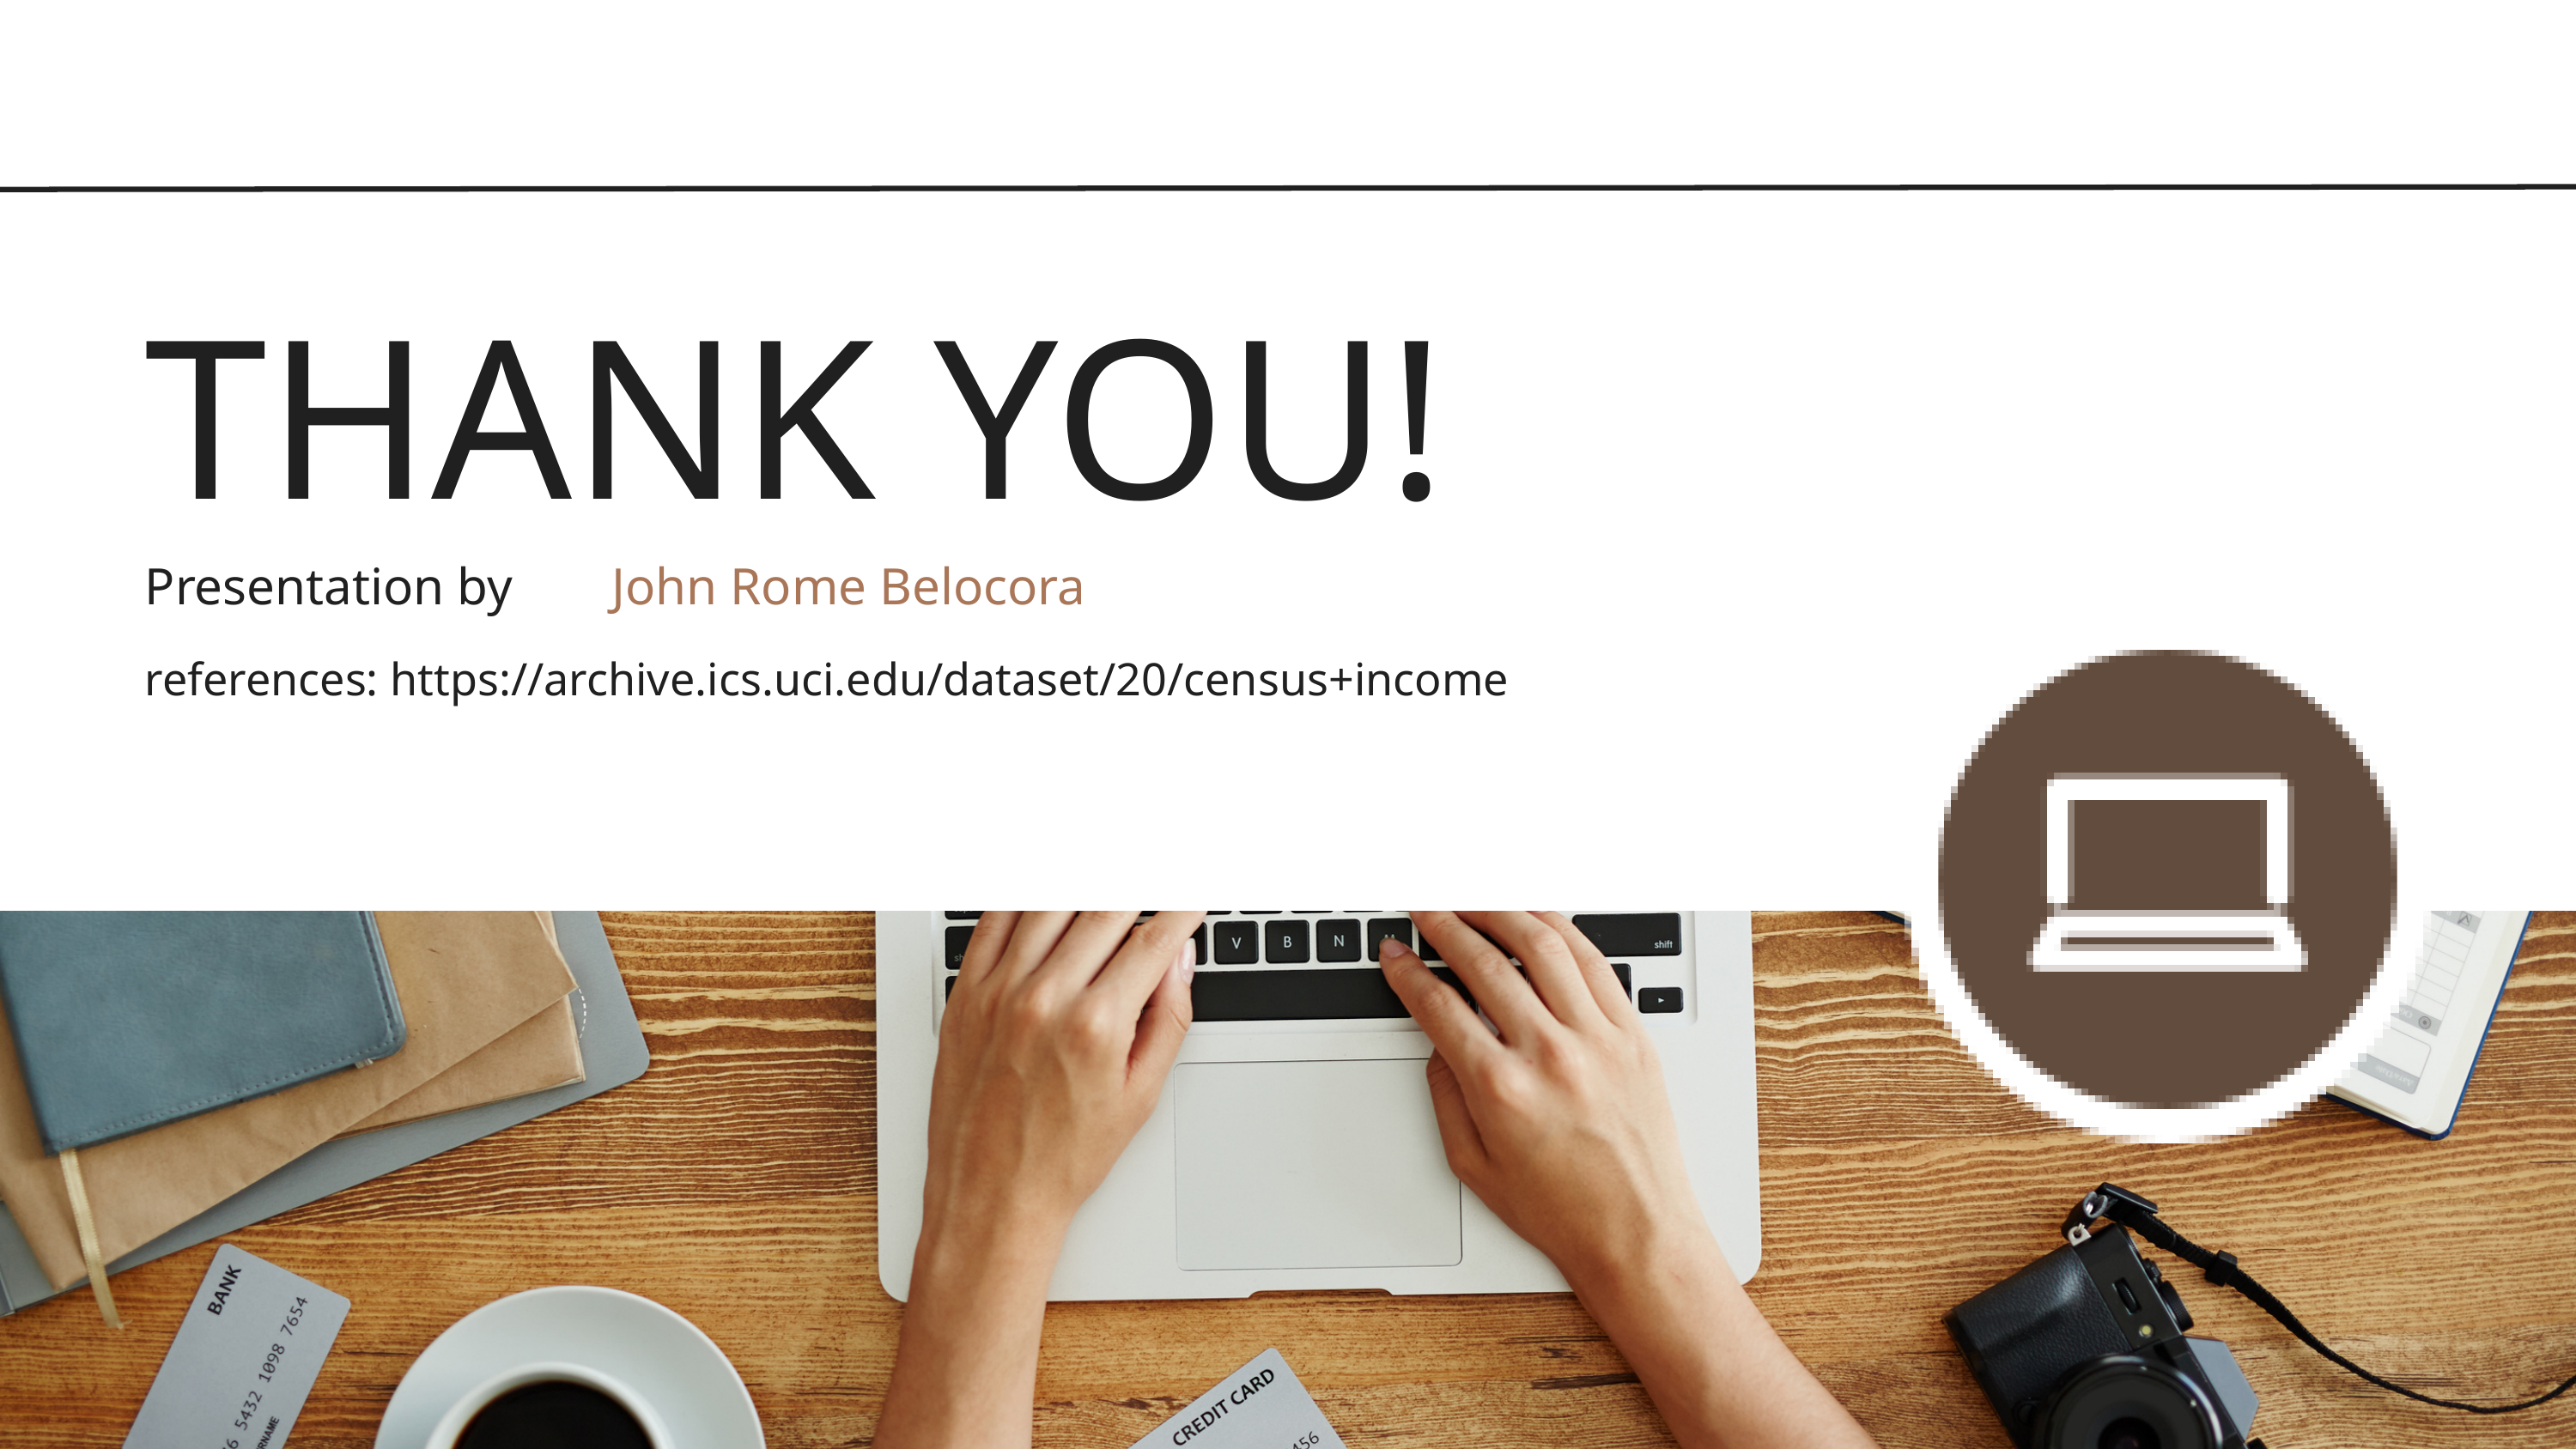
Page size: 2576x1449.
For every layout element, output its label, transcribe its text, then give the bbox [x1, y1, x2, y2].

text_box THANK YOU! [144, 306, 1862, 543]
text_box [0, 911, 2576, 1449]
text_box references: https://archive.ics.uci.edu/dataset/20/census+income [144, 641, 1658, 705]
text_box [1904, 615, 2432, 909]
text_box [1938, 650, 2397, 909]
text_box John Rome Belocora [522, 544, 1086, 615]
text_box Presentation by [144, 544, 522, 615]
